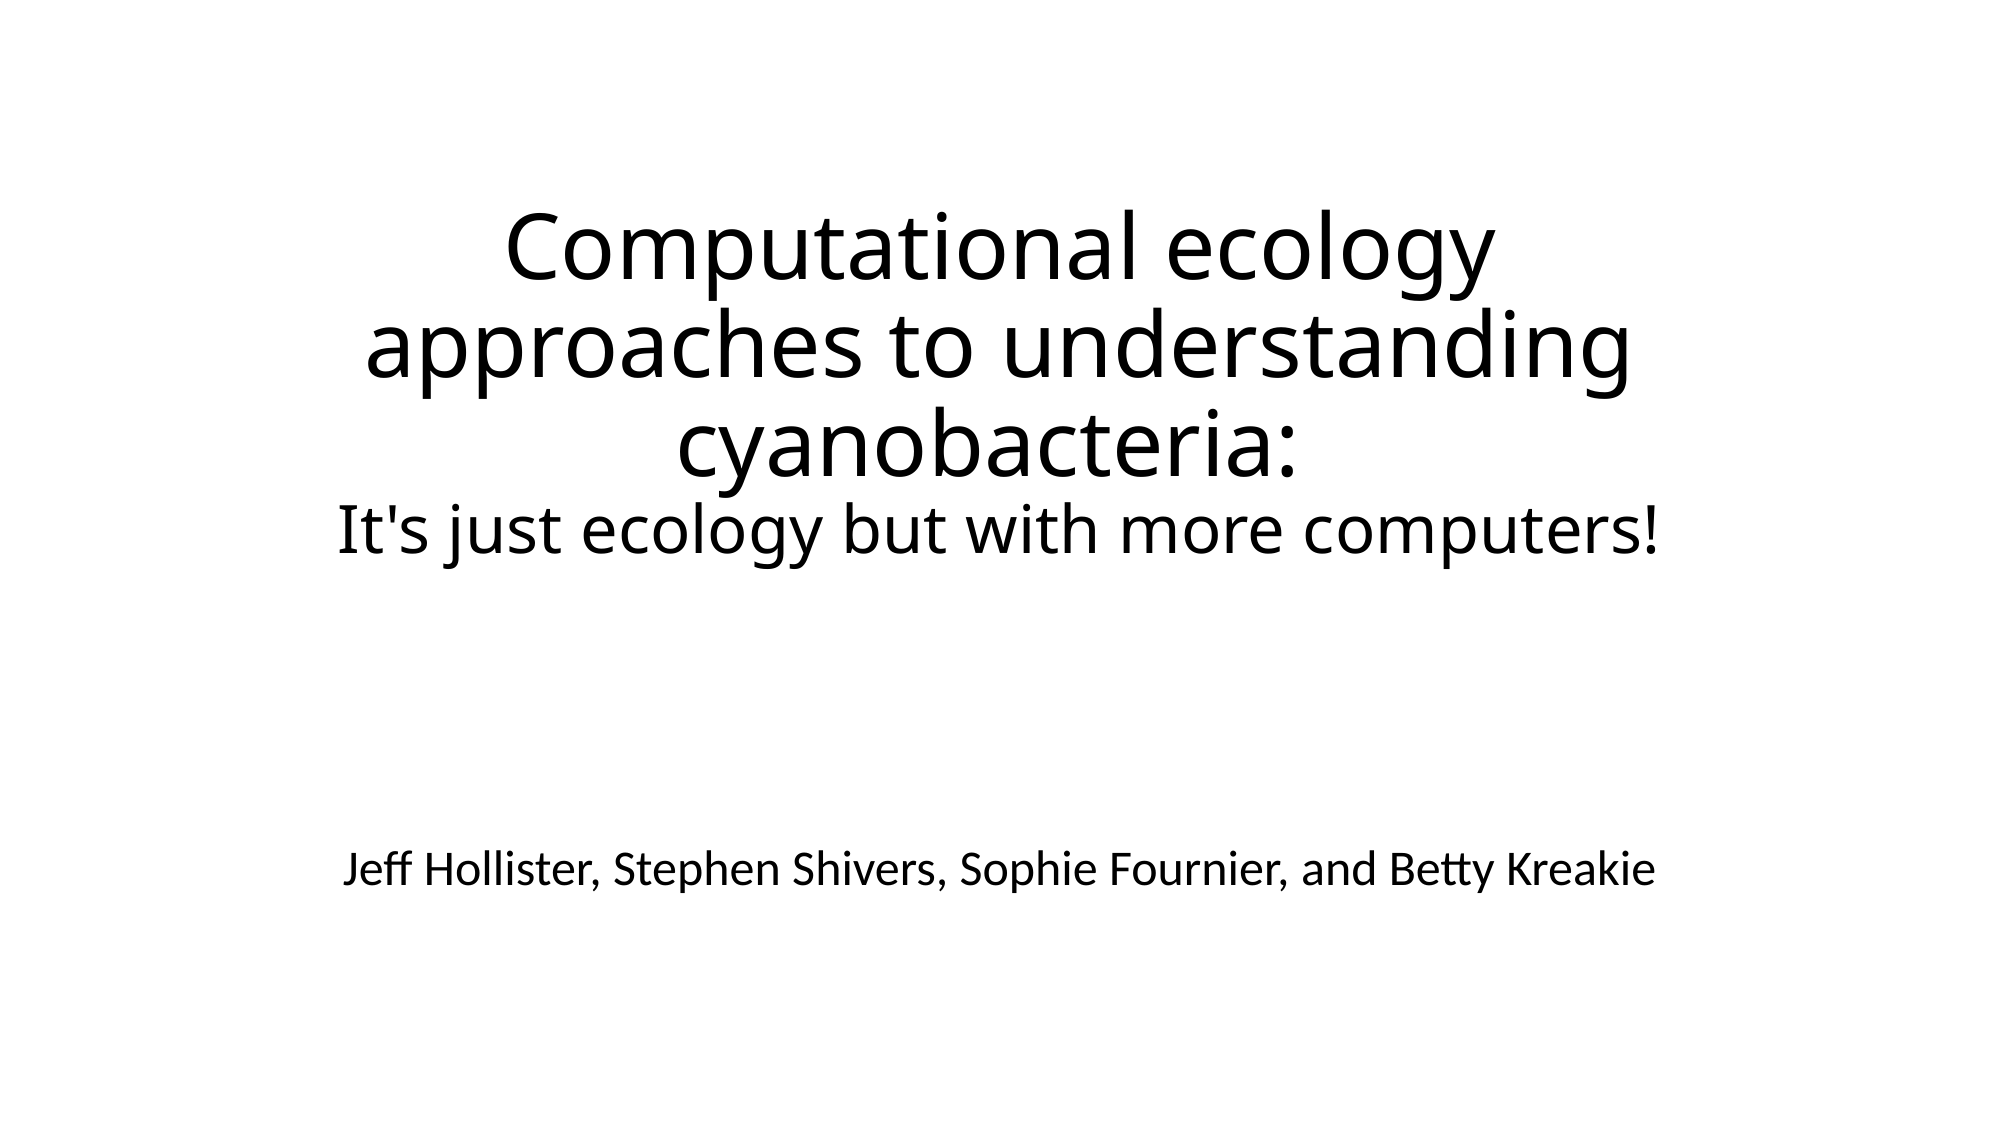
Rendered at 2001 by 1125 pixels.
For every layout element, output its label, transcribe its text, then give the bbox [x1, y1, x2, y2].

subtitle Jeff Hollister, Stephen Shivers, Sophie Fournier, and Betty Kreakie [249, 834, 1750, 1106]
title Computational ecology approaches to understanding cyanobacteria: It's just ecology but with more computers! [249, 184, 1750, 576]
